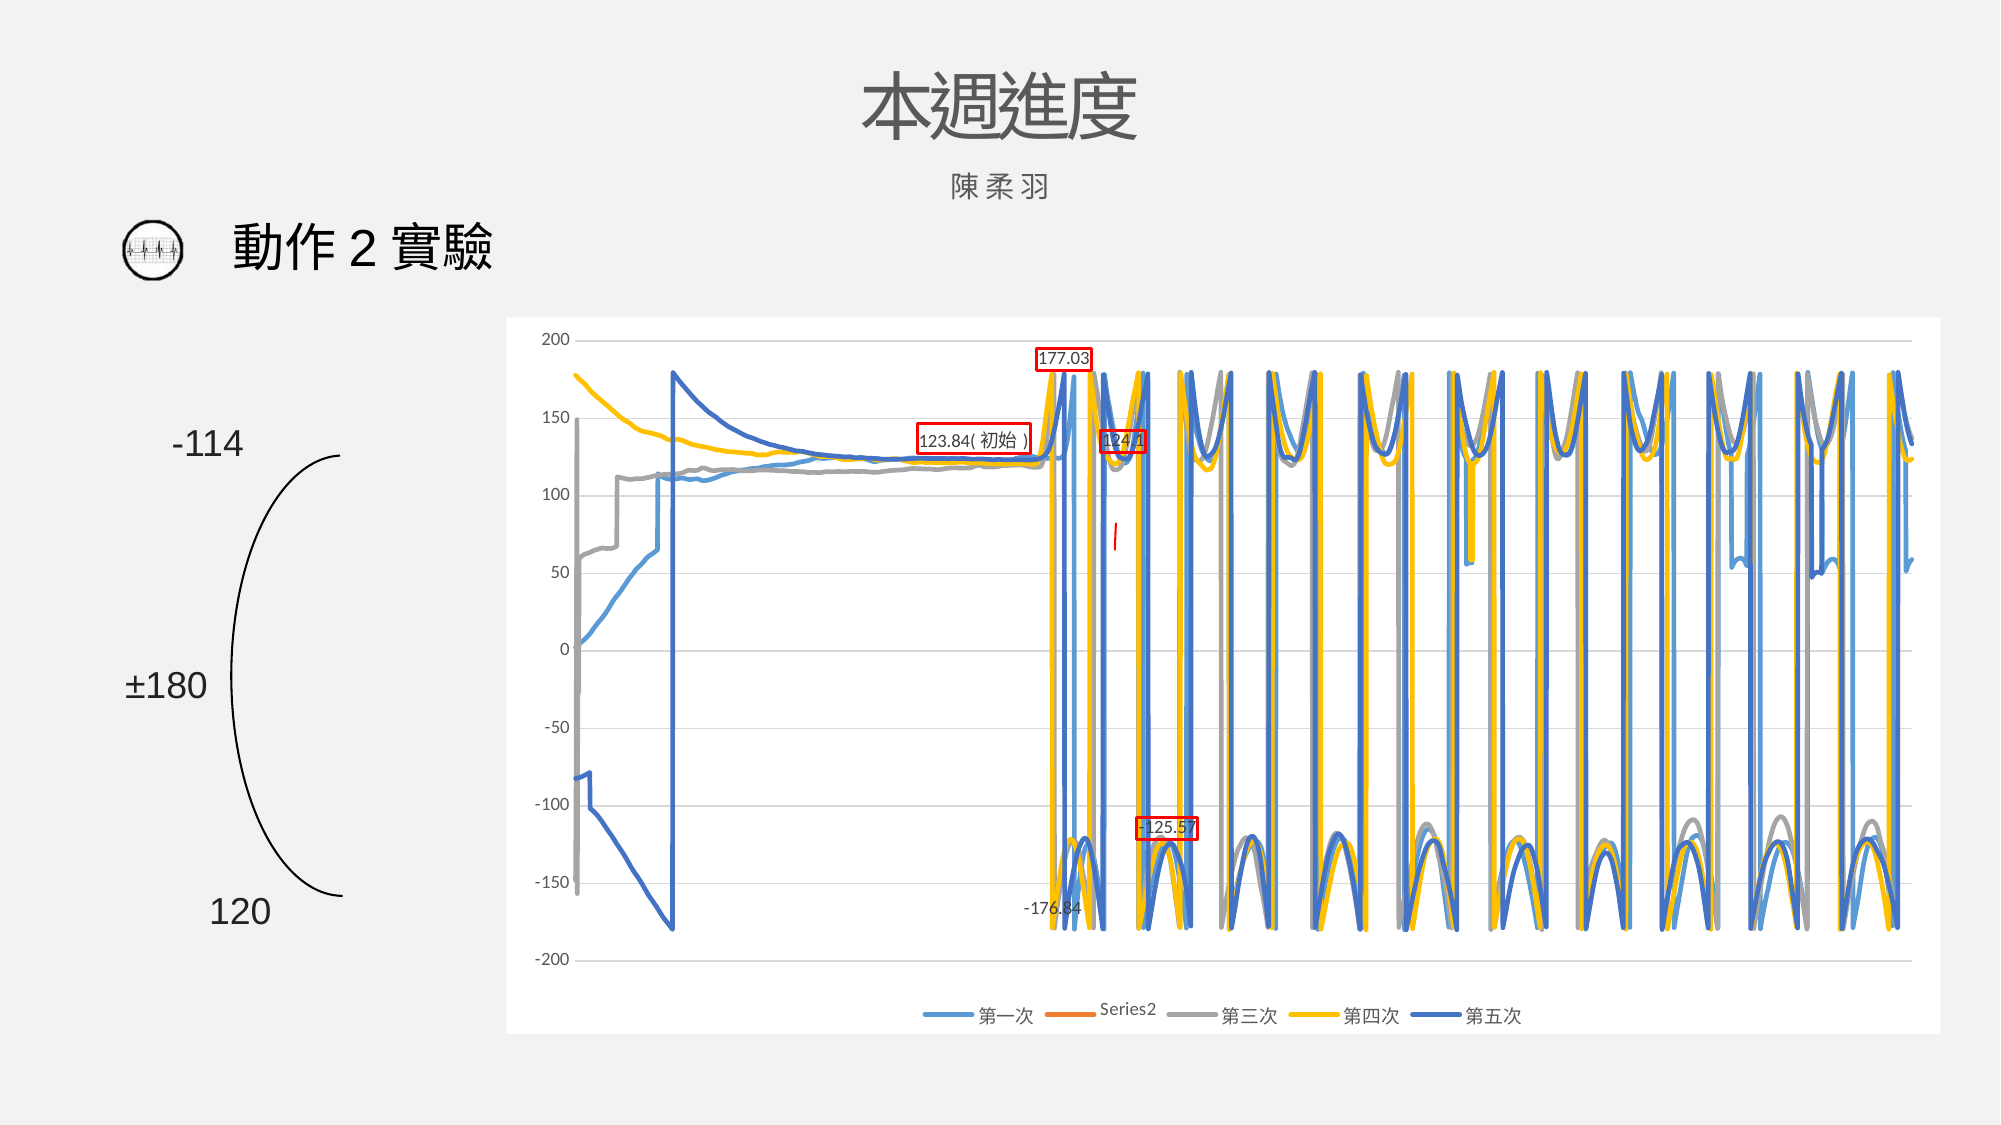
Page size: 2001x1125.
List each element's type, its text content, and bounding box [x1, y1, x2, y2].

text_box -114 [156, 411, 265, 472]
chart [506, 317, 1941, 1034]
text_box 動作2實驗 [218, 220, 768, 280]
picture [88, 182, 218, 318]
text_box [573, 52, 1427, 214]
text_box ±180 [110, 653, 265, 714]
text_box 120 [194, 879, 306, 939]
text_box [231, 455, 343, 897]
